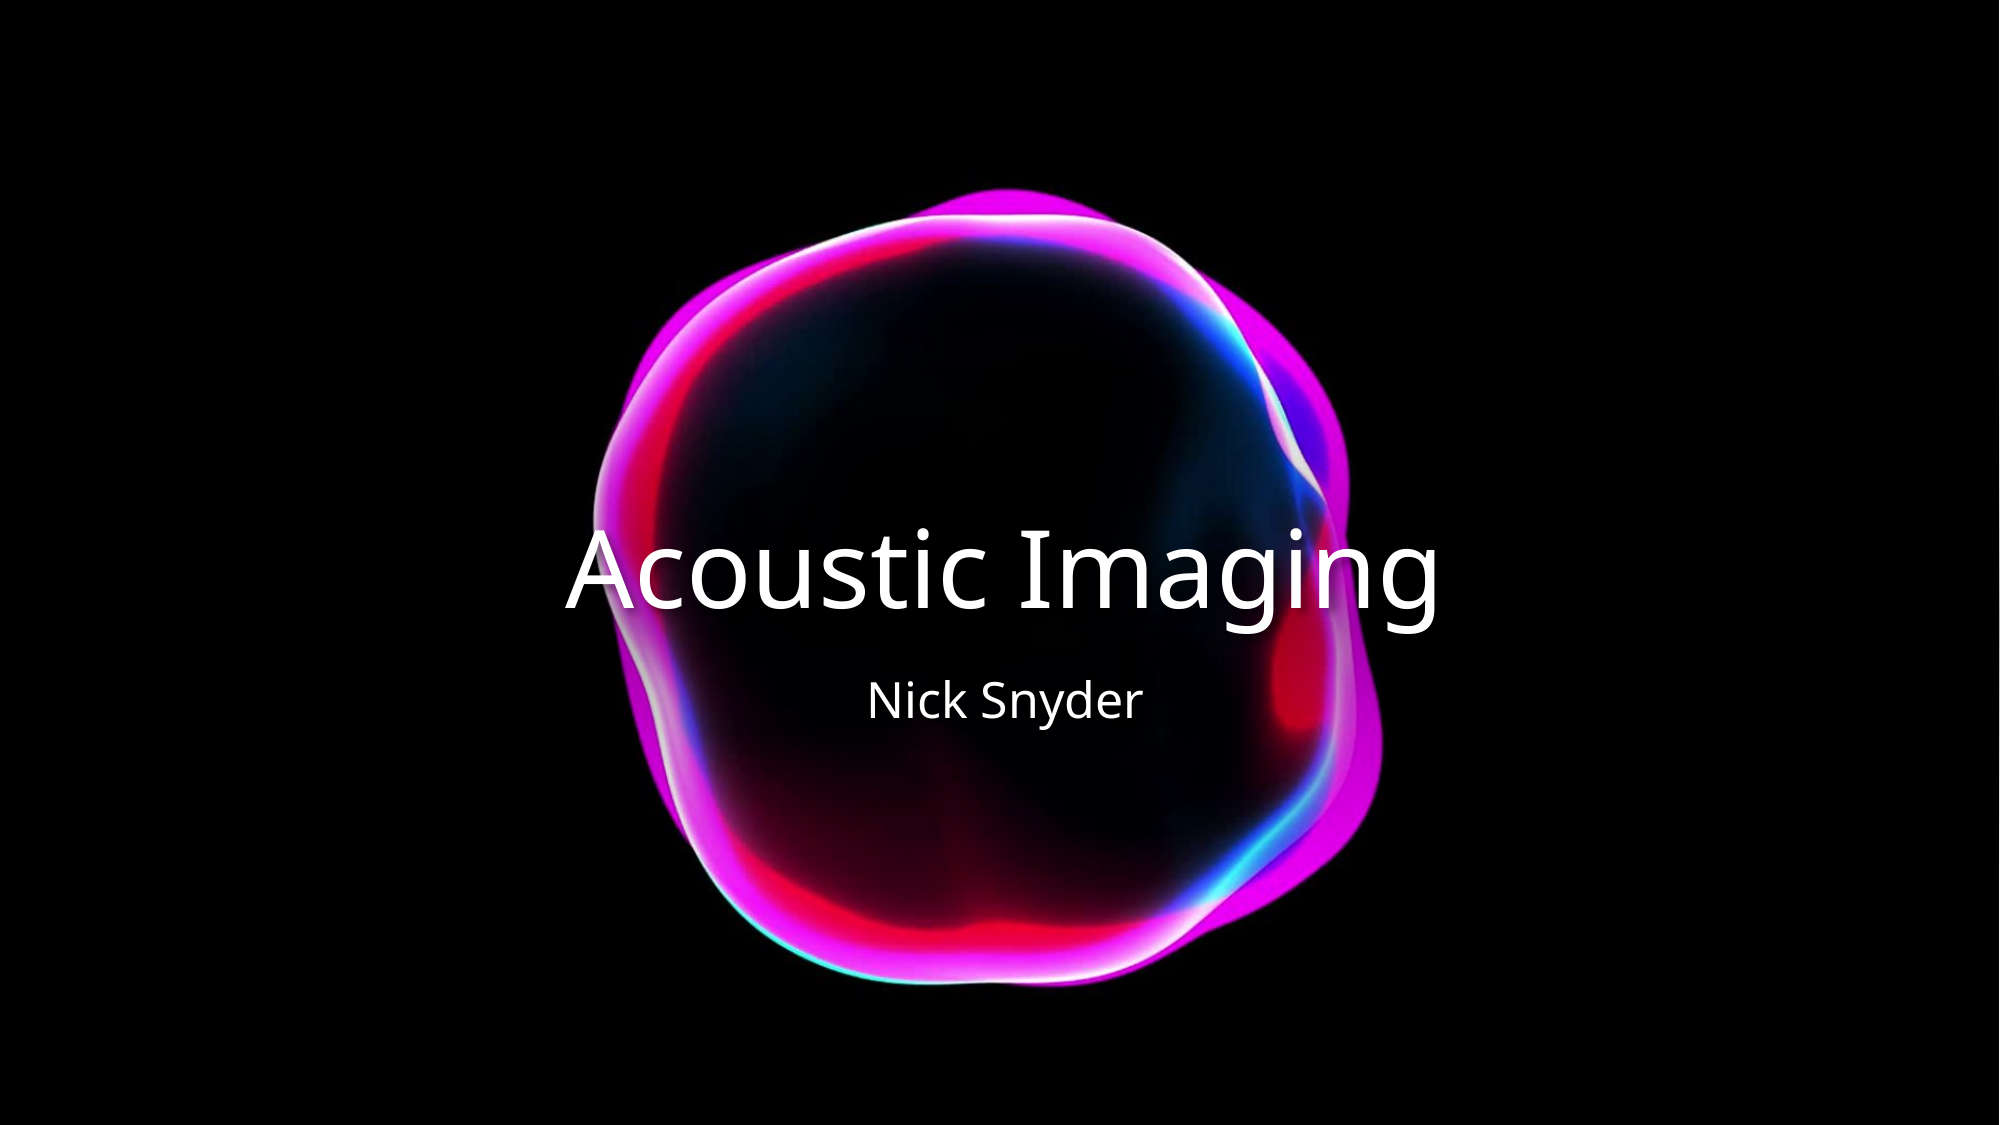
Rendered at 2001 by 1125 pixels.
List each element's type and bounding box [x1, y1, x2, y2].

text_box [0, 0, 2000, 1125]
